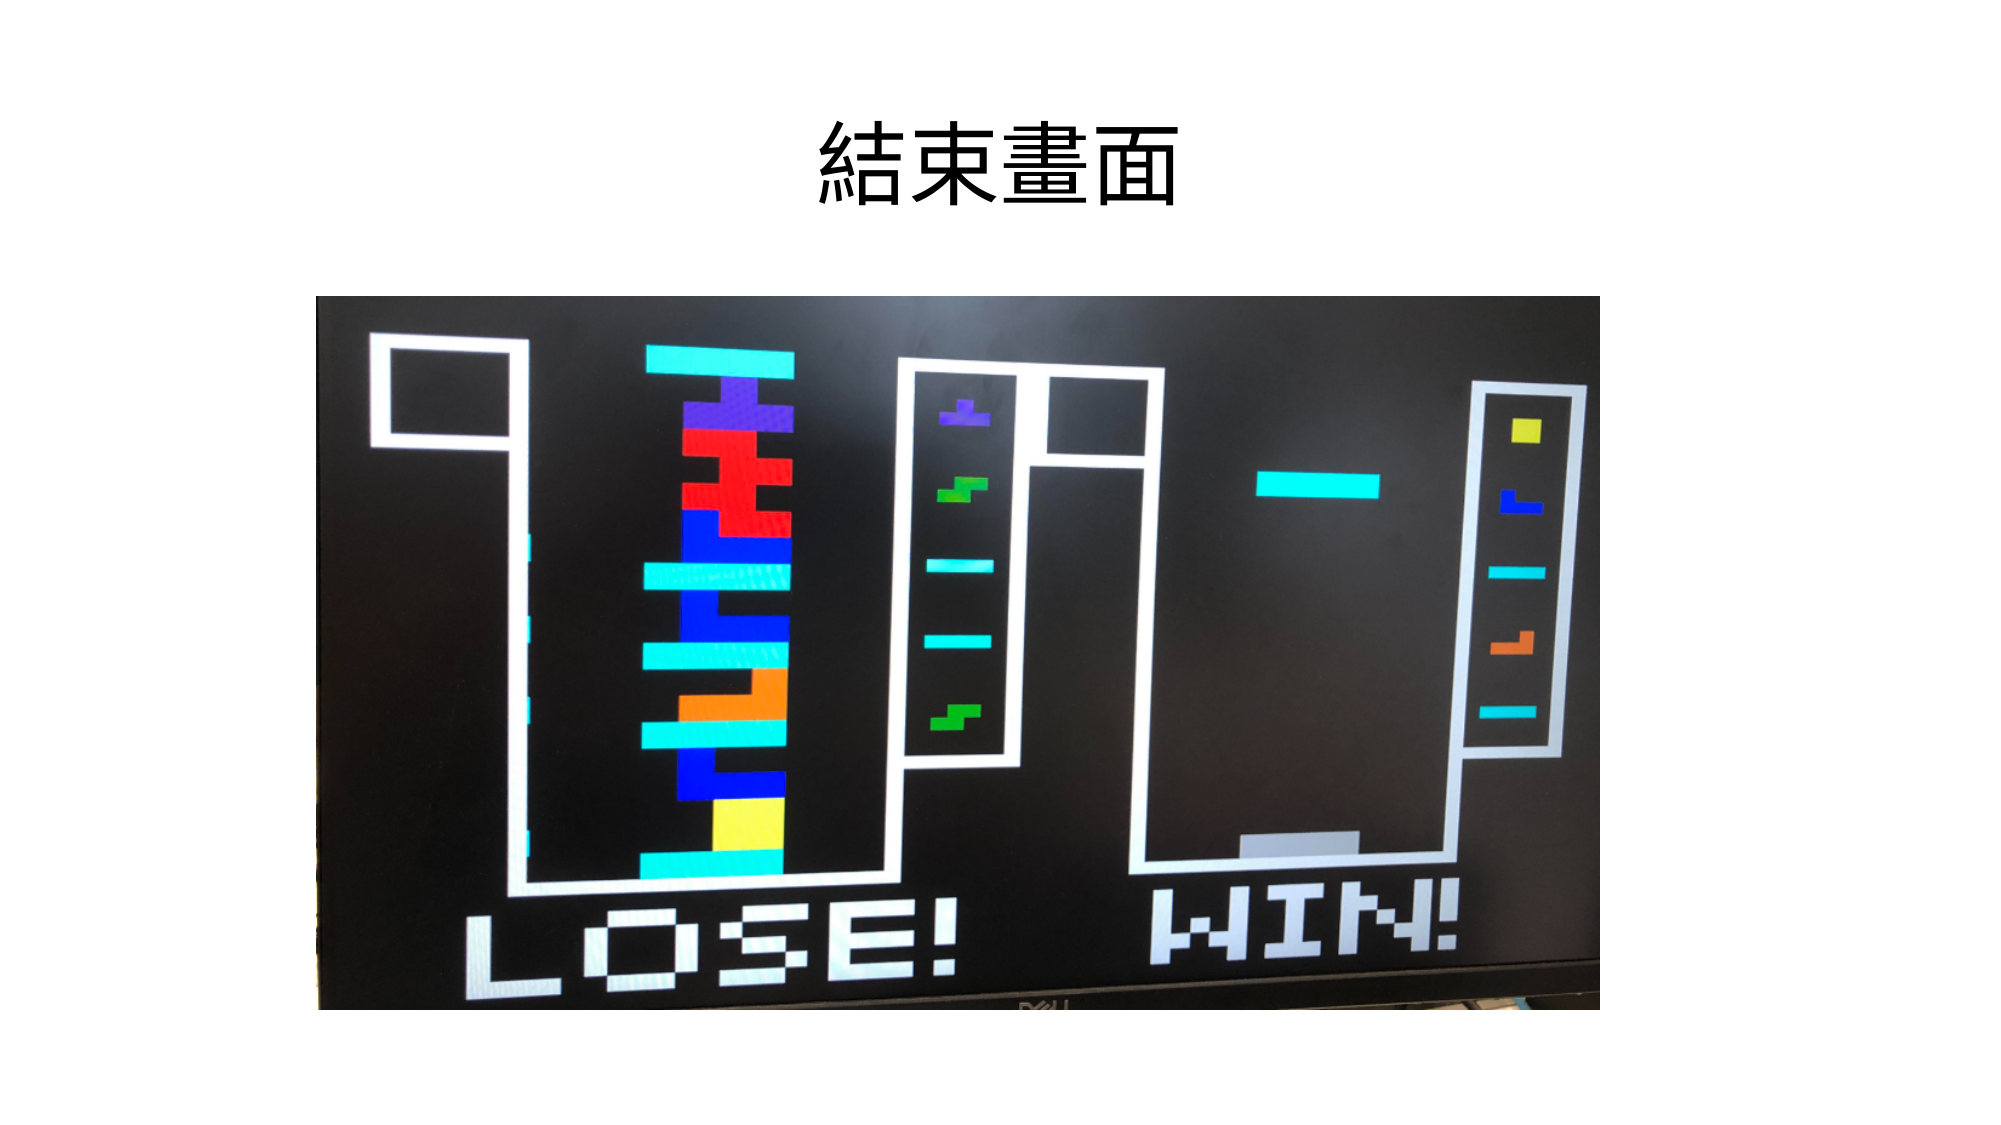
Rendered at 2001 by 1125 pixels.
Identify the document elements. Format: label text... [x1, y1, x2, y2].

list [316, 296, 1600, 1010]
title 結束畫面 [137, 59, 1863, 278]
